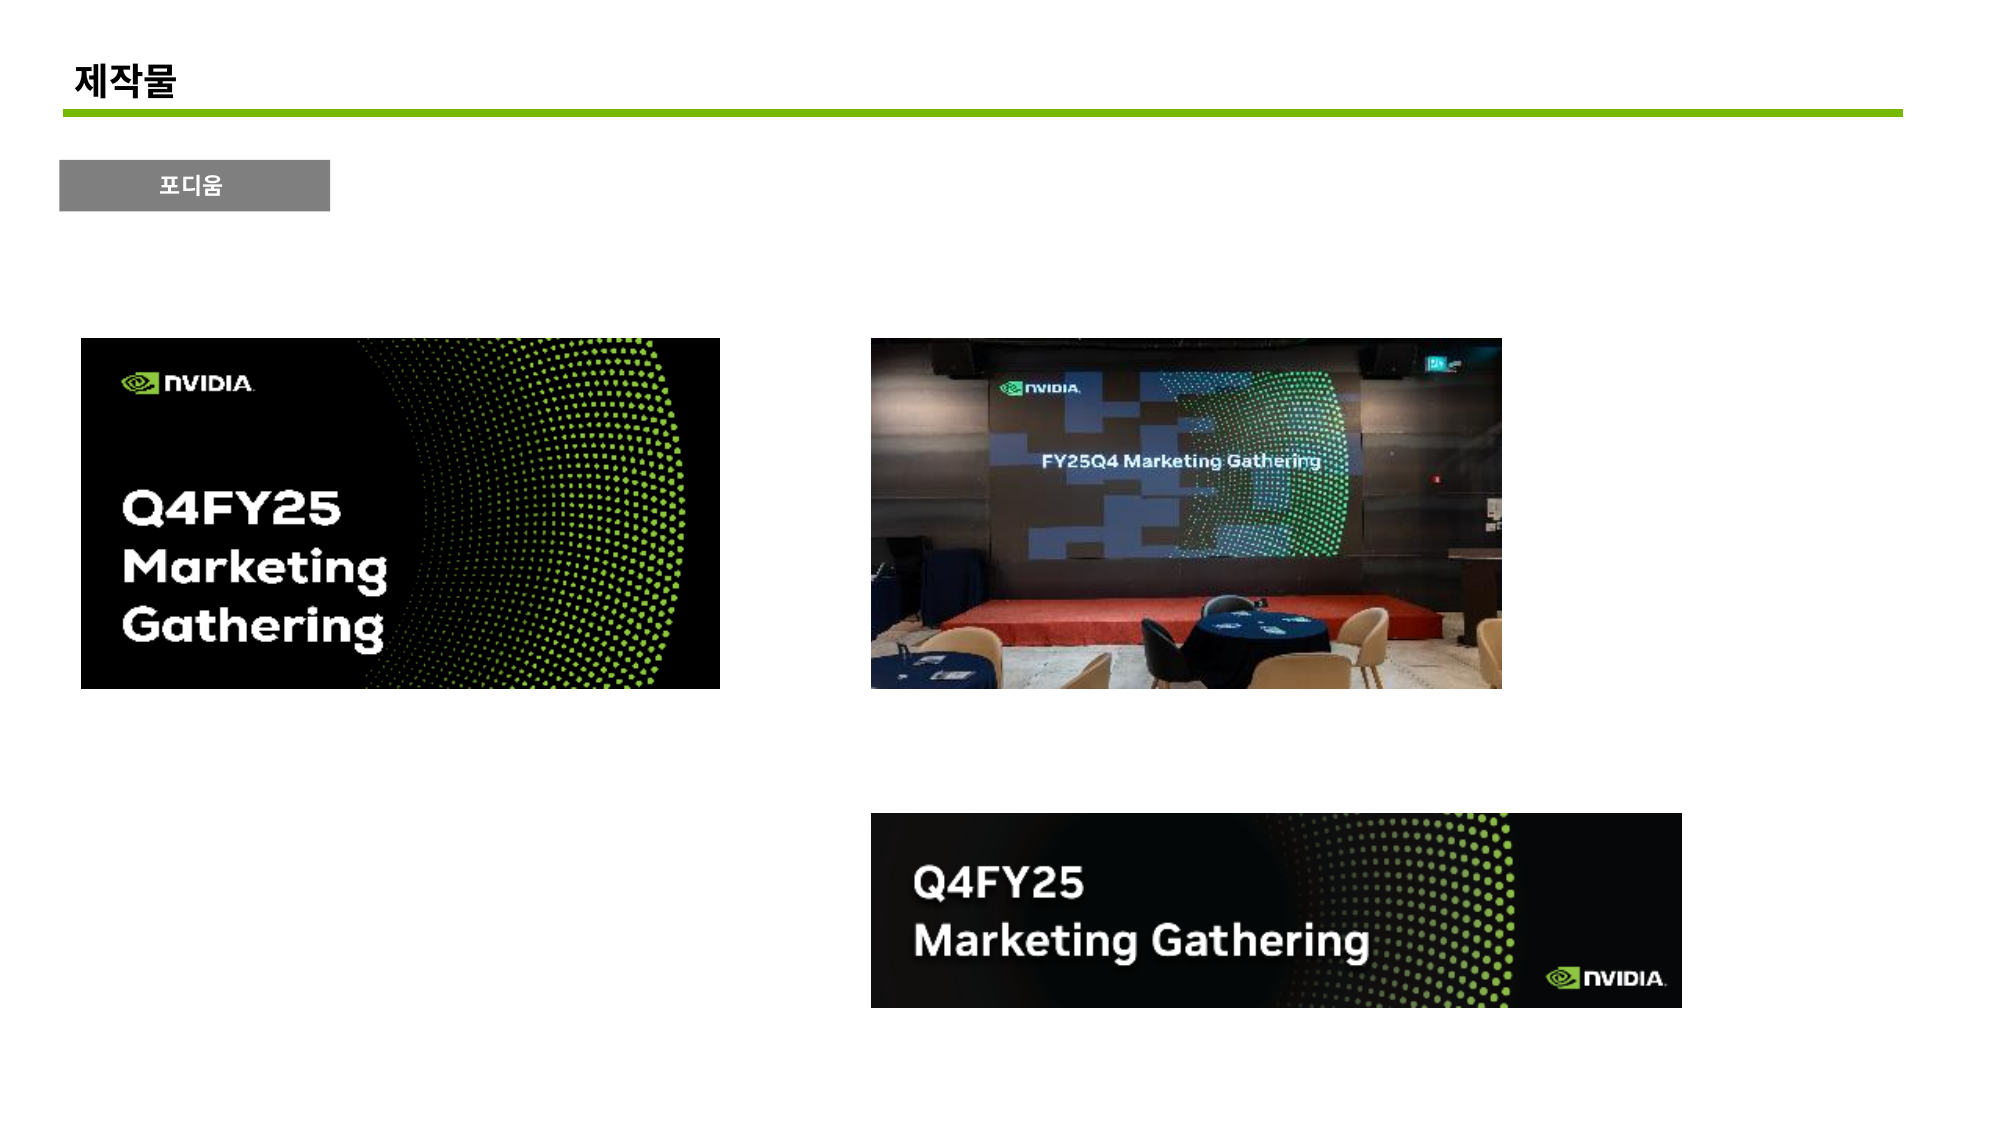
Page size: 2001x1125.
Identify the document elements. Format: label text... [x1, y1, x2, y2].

text_box 제작물 [59, 50, 1069, 111]
picture [81, 337, 720, 689]
picture [871, 813, 1682, 1009]
text_box 포디움 [59, 159, 331, 212]
picture [871, 337, 1502, 690]
